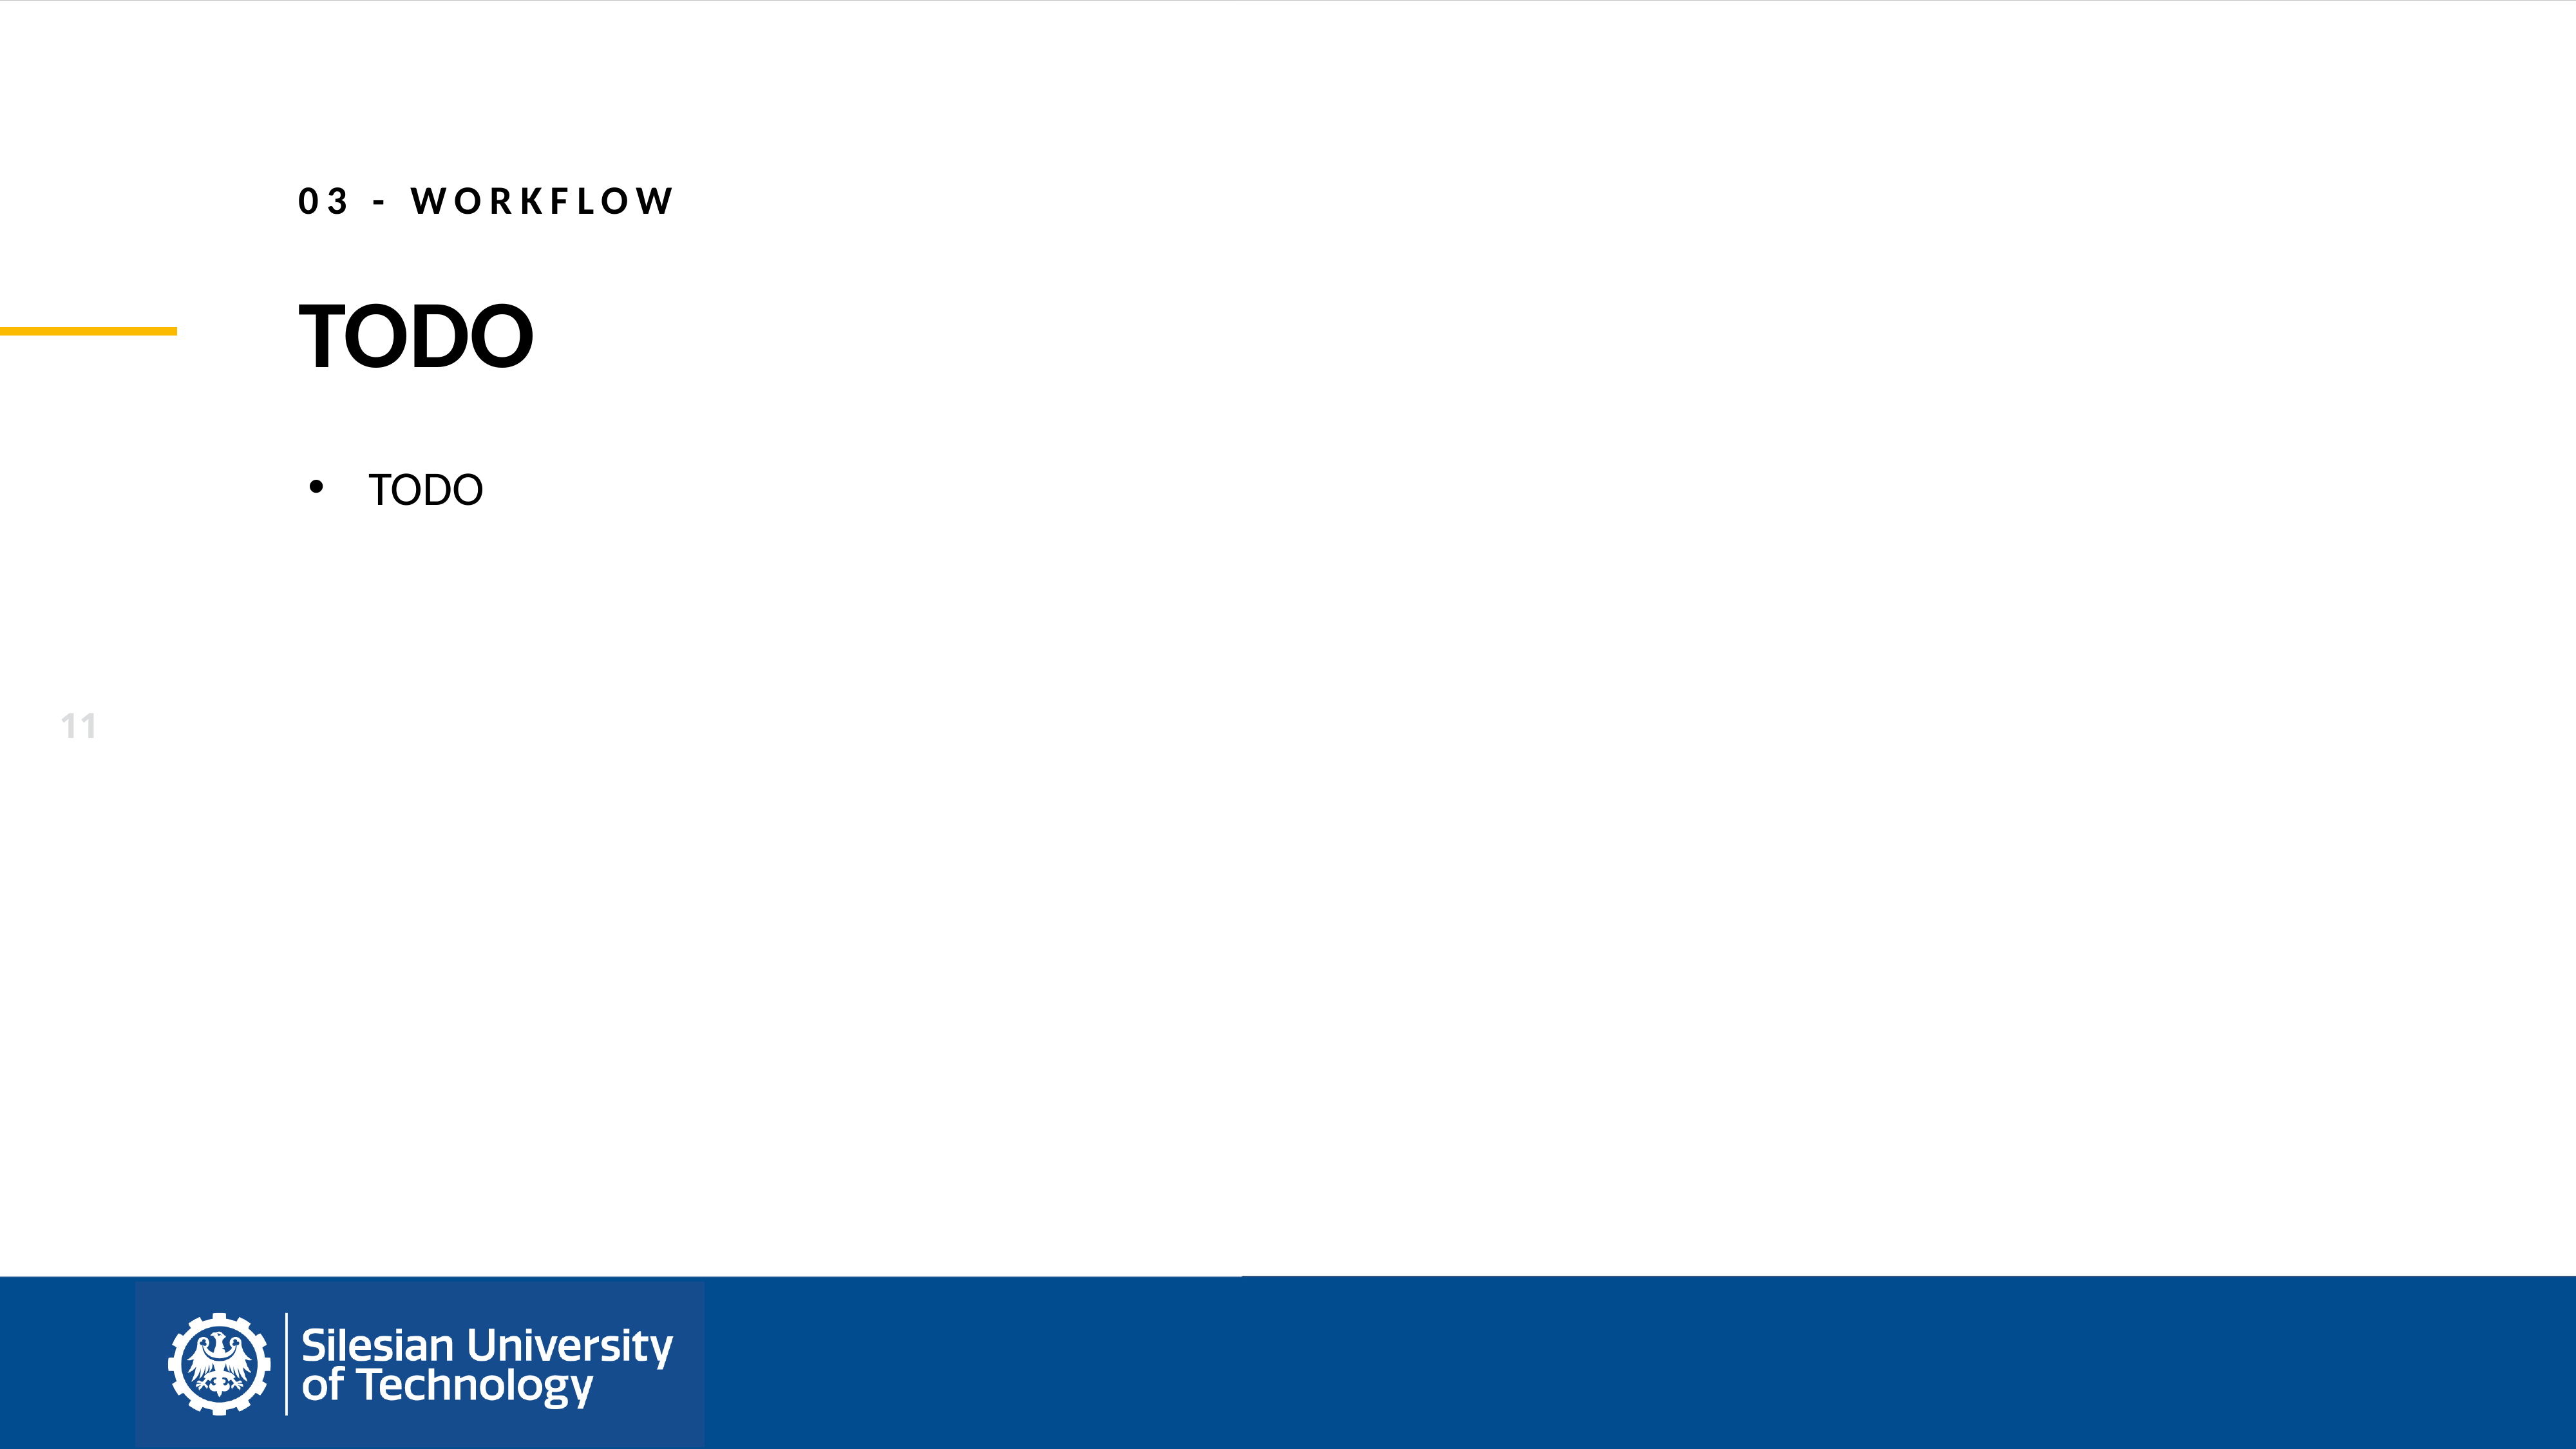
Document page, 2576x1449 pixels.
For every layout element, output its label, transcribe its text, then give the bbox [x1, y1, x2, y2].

text_box 03 - WOrkflow [298, 174, 1034, 223]
text_box TODO [298, 452, 2378, 520]
picture [0, 0, 2576, 1449]
text_box TODO [298, 270, 1117, 387]
